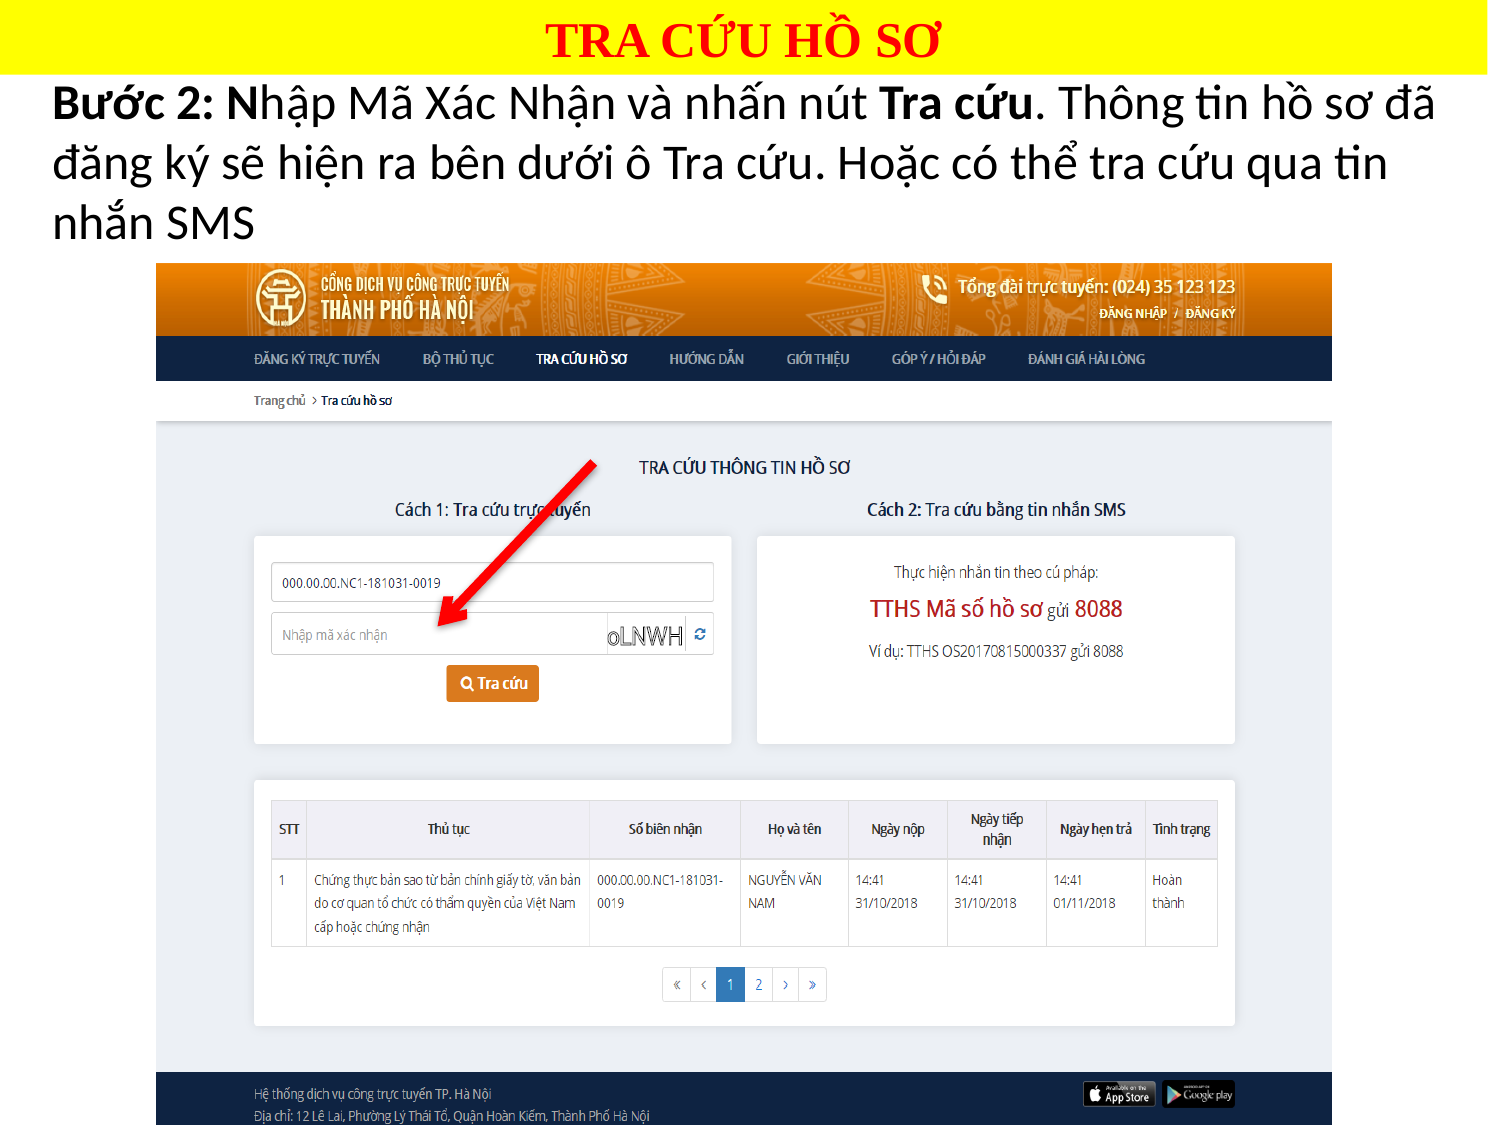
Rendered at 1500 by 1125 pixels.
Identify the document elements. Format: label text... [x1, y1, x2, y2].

picture [156, 262, 1332, 1125]
text_box TRA CỨU HỒ SƠ [0, 0, 1488, 75]
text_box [437, 462, 594, 627]
text_box Bước 2: Nhập Mã Xác Nhận và nhấn nút Tra cứu. Thông tin hồ sơ đã đăng ký sẽ hiện ra bên dưới ô Tra cứu. Hoặc có thể tra cứu qua tin nhắn SMS [37, 62, 1475, 258]
